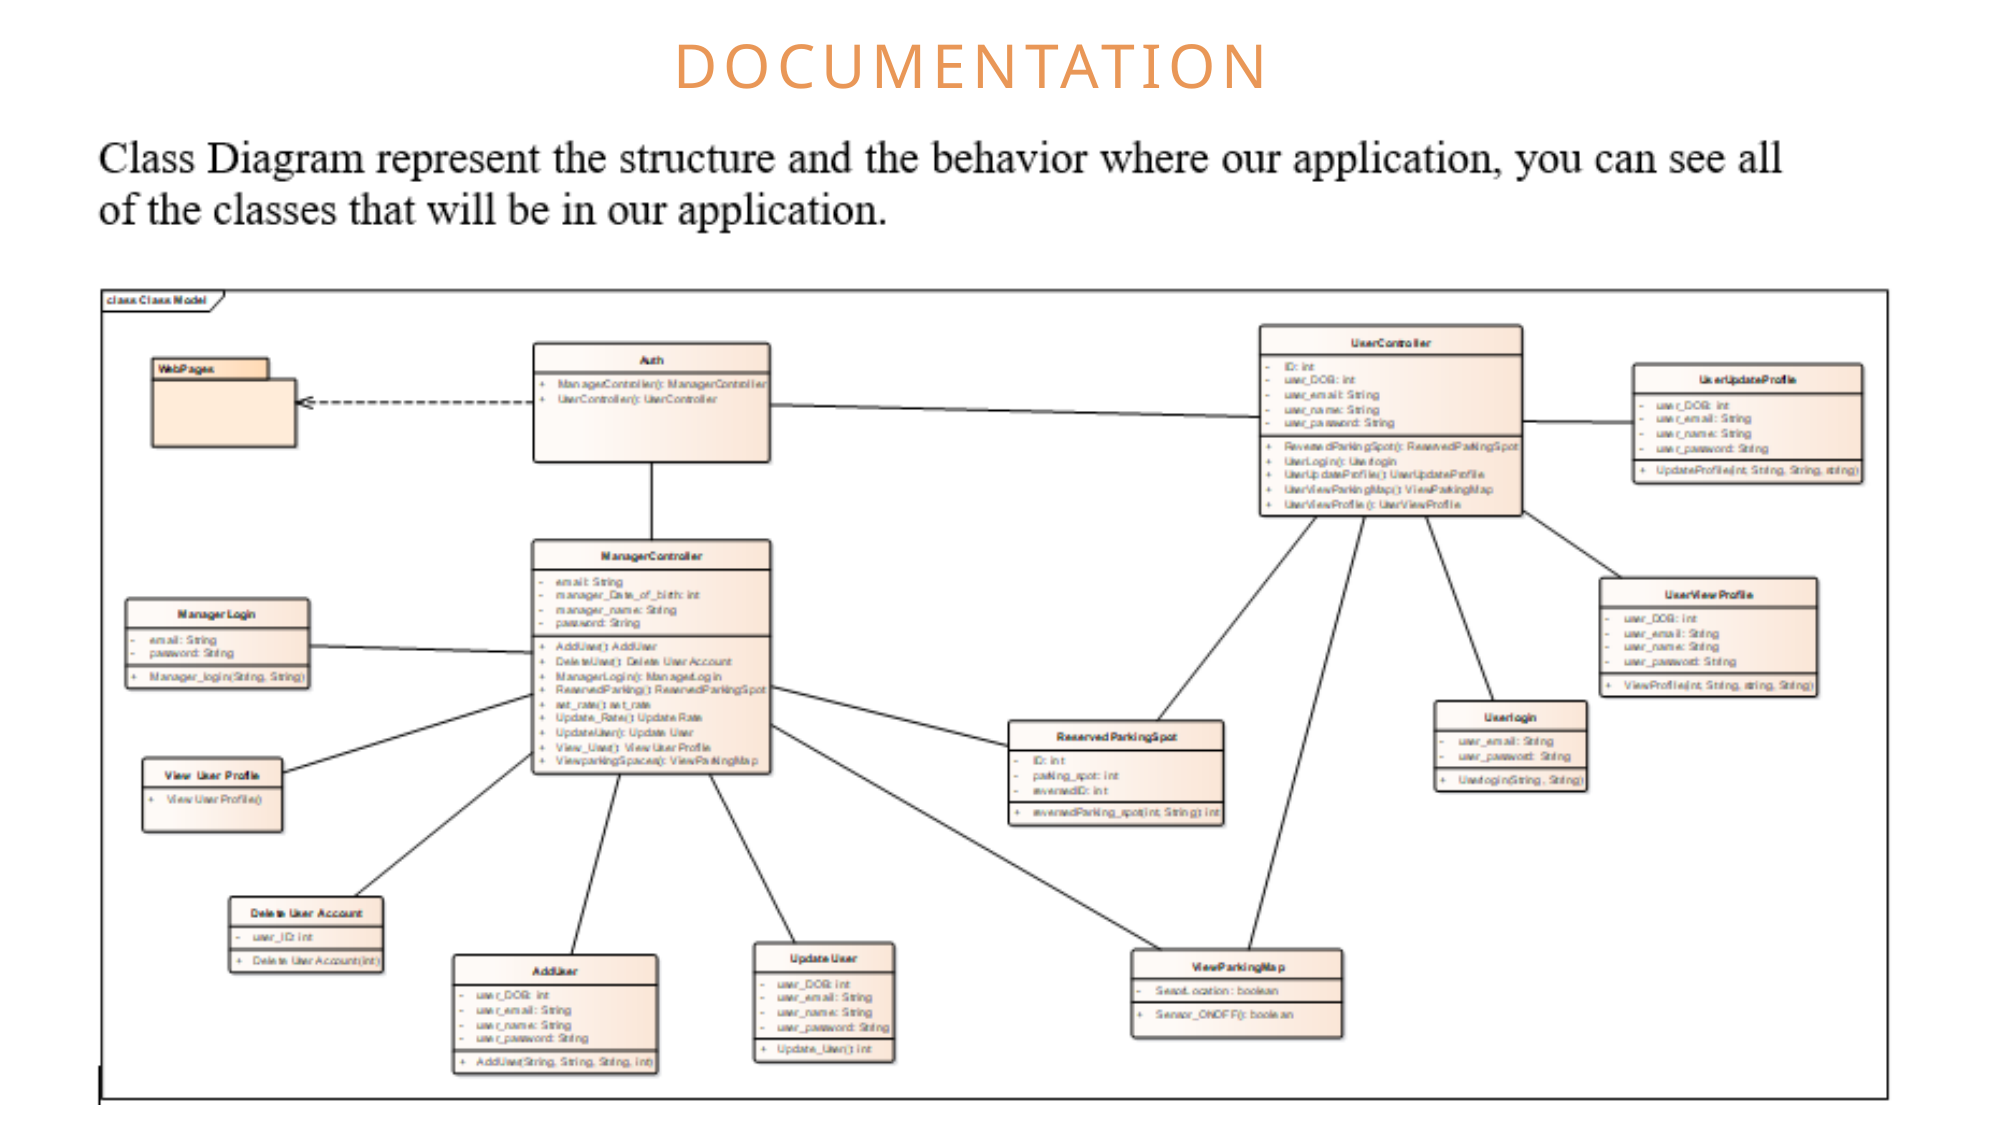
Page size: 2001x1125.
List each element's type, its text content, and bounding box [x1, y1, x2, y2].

picture [28, 126, 1913, 1105]
text_box [1642, 1043, 1914, 1122]
title Documentation [656, 18, 1285, 110]
